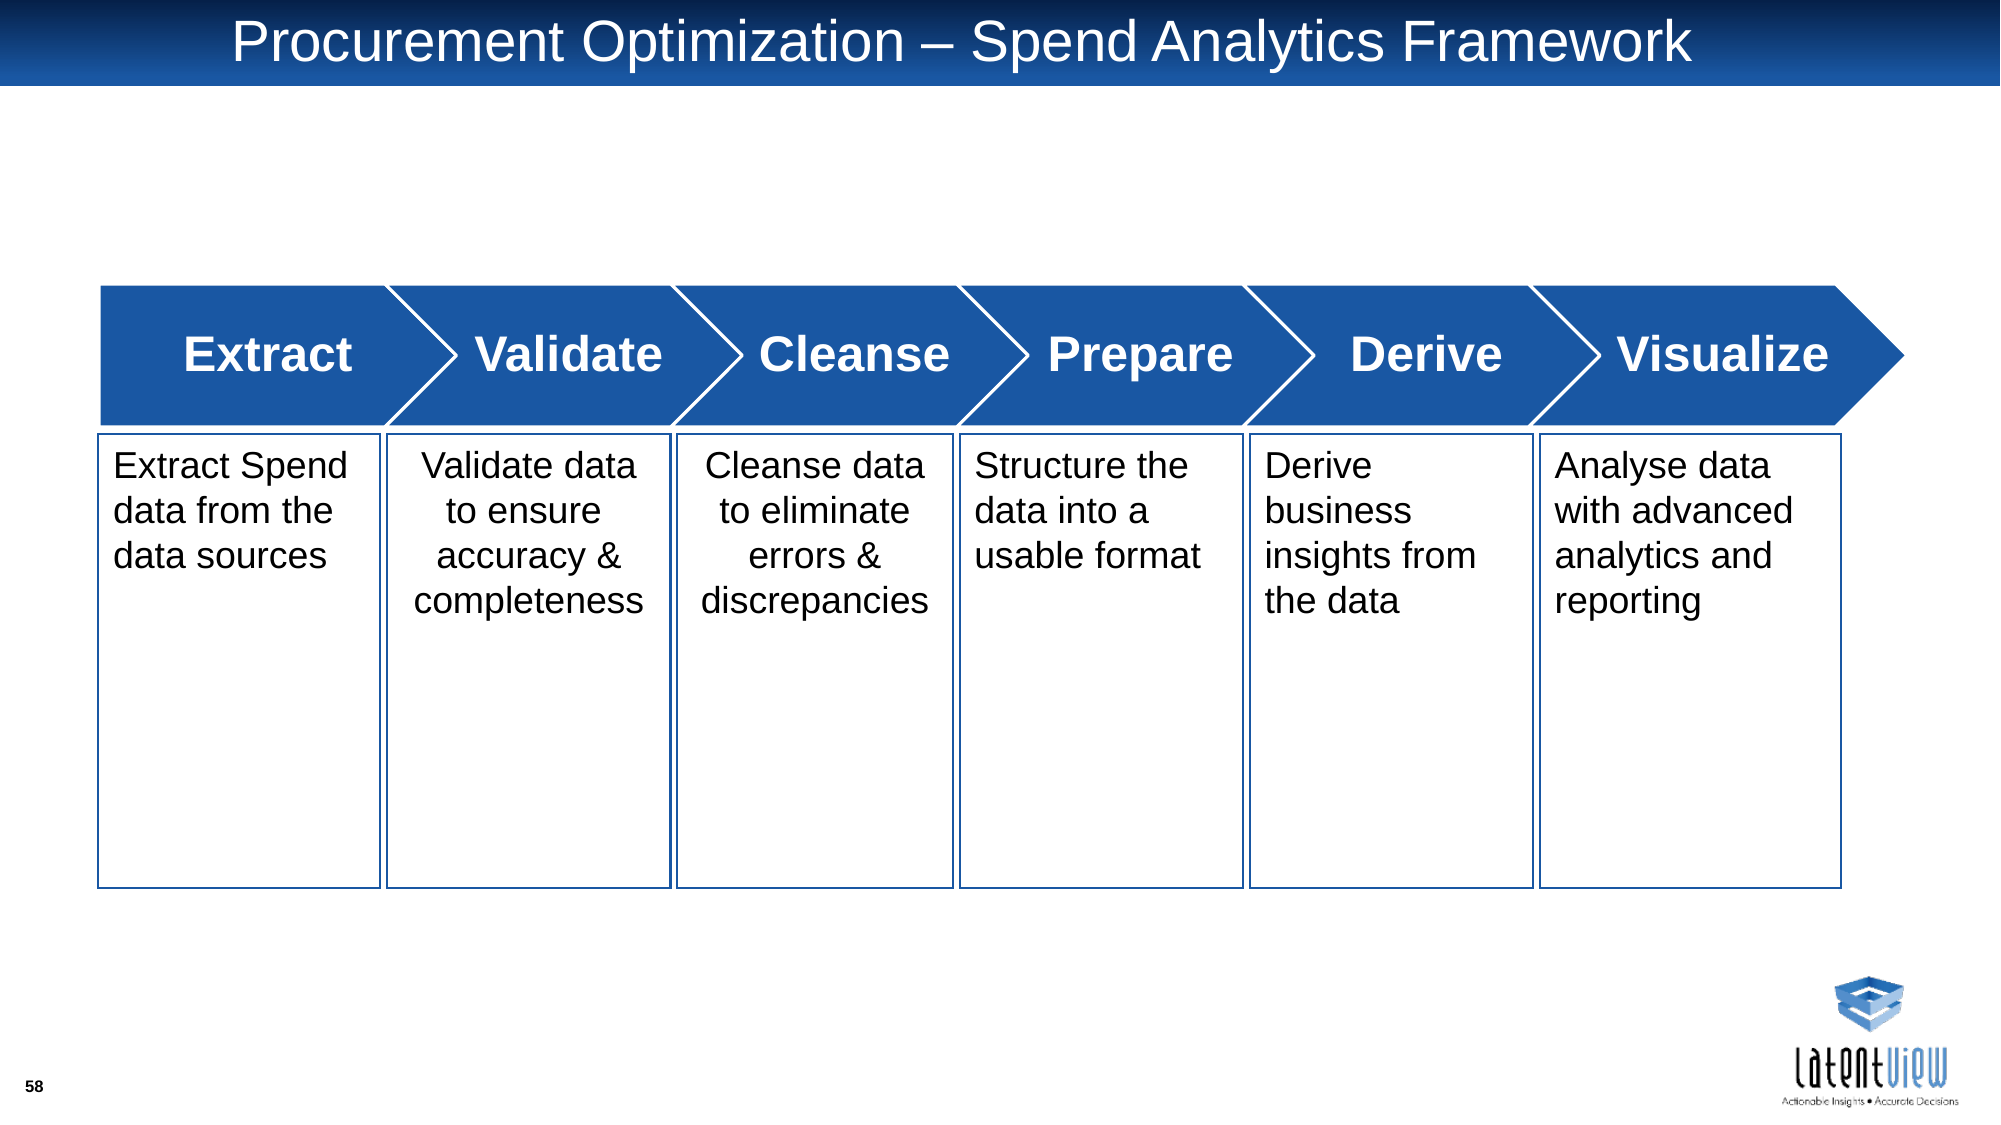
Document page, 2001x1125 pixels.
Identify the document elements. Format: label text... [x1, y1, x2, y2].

text_box Extract Spend data from the data sources [97, 433, 381, 889]
text_box Validate data to ensure accuracy & completeness [386, 493, 672, 889]
title Procurement Optimization – Spend Analytics Framework [84, 13, 1842, 72]
text_box Analyse data with advanced analytics and reporting [1539, 493, 1842, 889]
text_box Structure the data into a usable format [959, 493, 1244, 889]
picture [1754, 959, 1988, 1125]
text_box Derive business insights from the data [1249, 493, 1534, 889]
text_box Cleanse data to eliminate errors & discrepancies [676, 493, 954, 889]
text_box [98, 218, 1908, 493]
